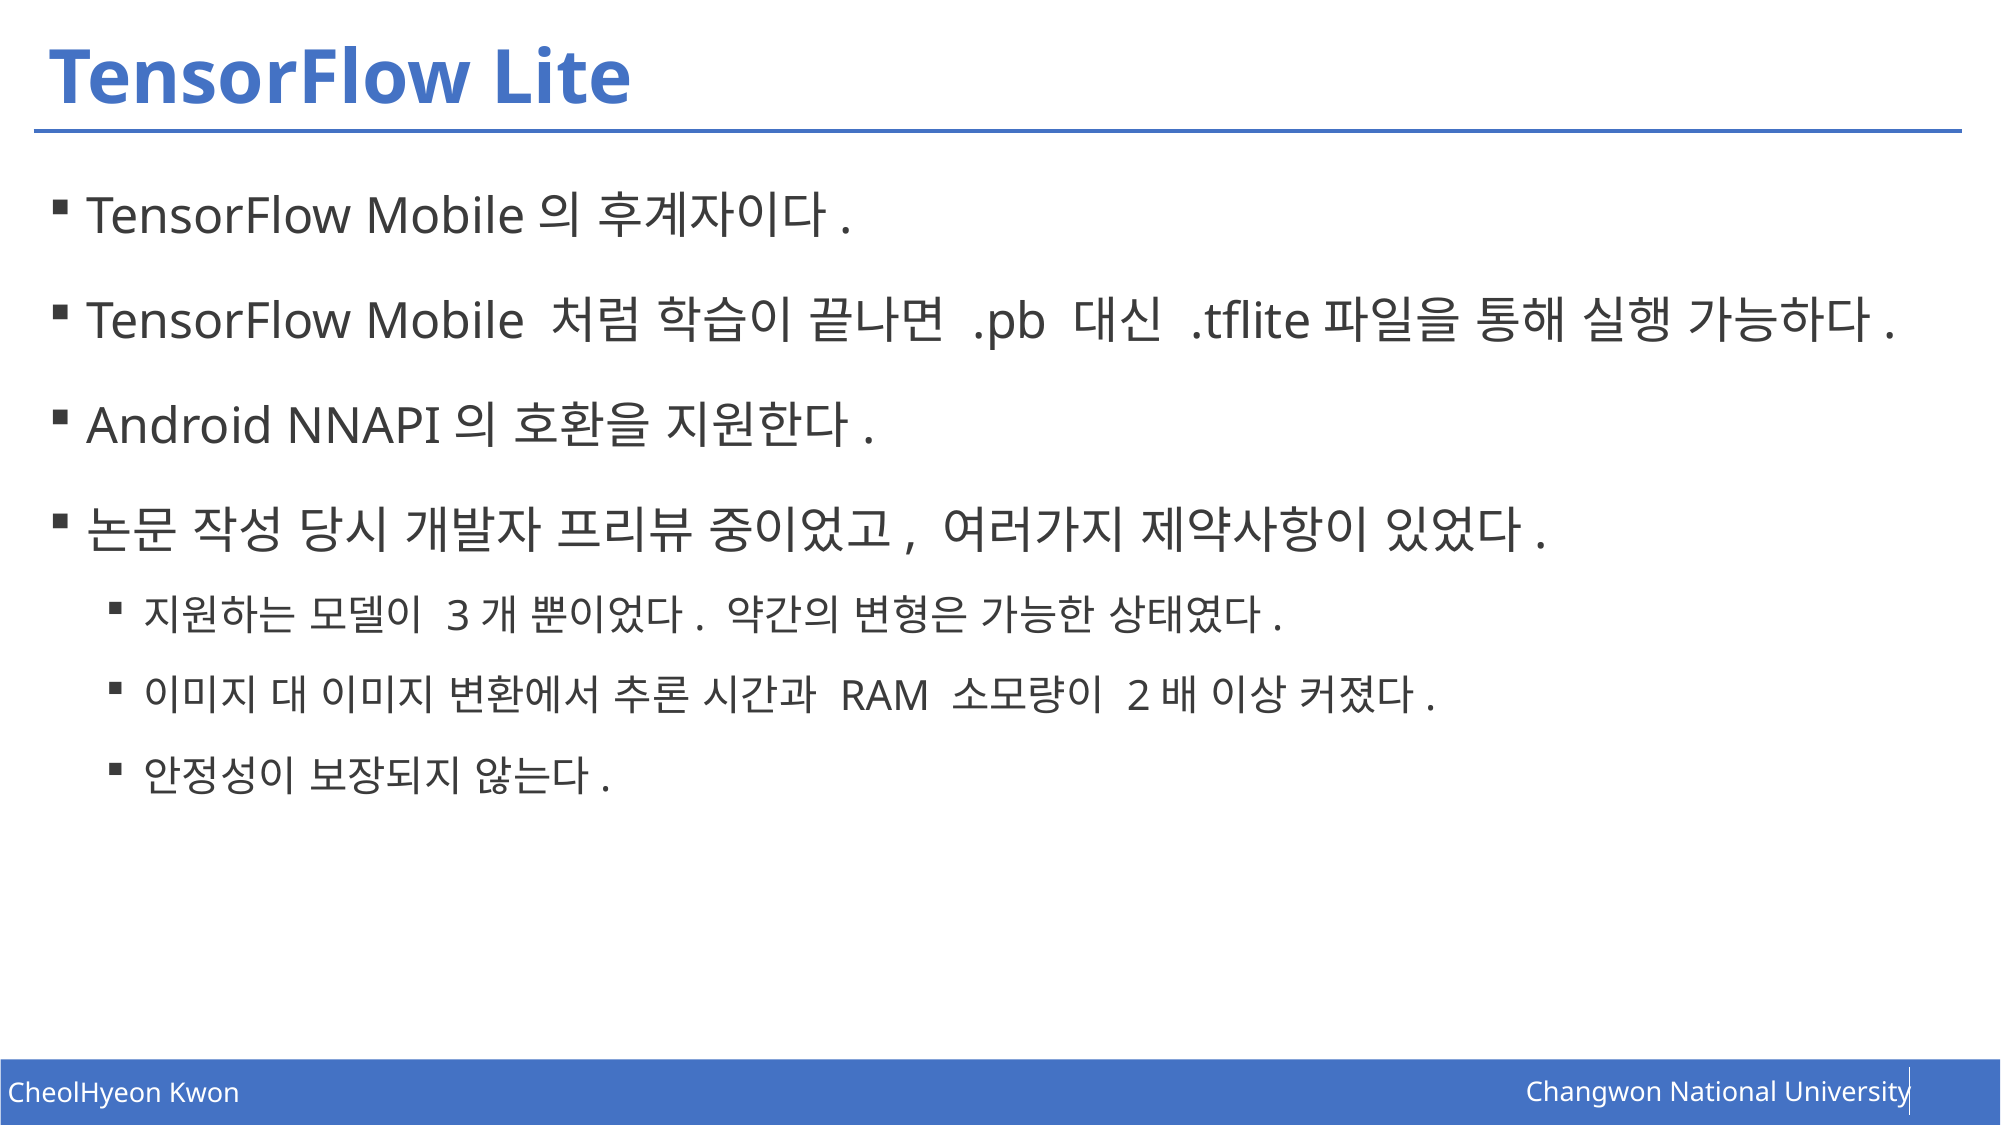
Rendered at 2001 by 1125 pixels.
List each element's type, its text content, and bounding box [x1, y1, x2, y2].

list TensorFlow Mobile의 후계자이다. TensorFlow Mobile 처럼 학습이 끝나면 .pb 대신 .tflite파일을 통해 실행 가능하다. Android NNAPI의 호환을 지원한다. 논문 작성 당시 개발자 프리뷰 중이었고, 여러가지 제약사항이 있었다. 지원하는 모델이 3개 뿐이었다. 약간의 변형은 가능한 상태였다. 이미지 대 이미지 변환에서 추론 시간과 RAM 소모량이 2배 이상 커졌다. 안정성이 보장되지 않는다. [33, 152, 1963, 997]
title TensorFlow Lite [33, 21, 1963, 137]
